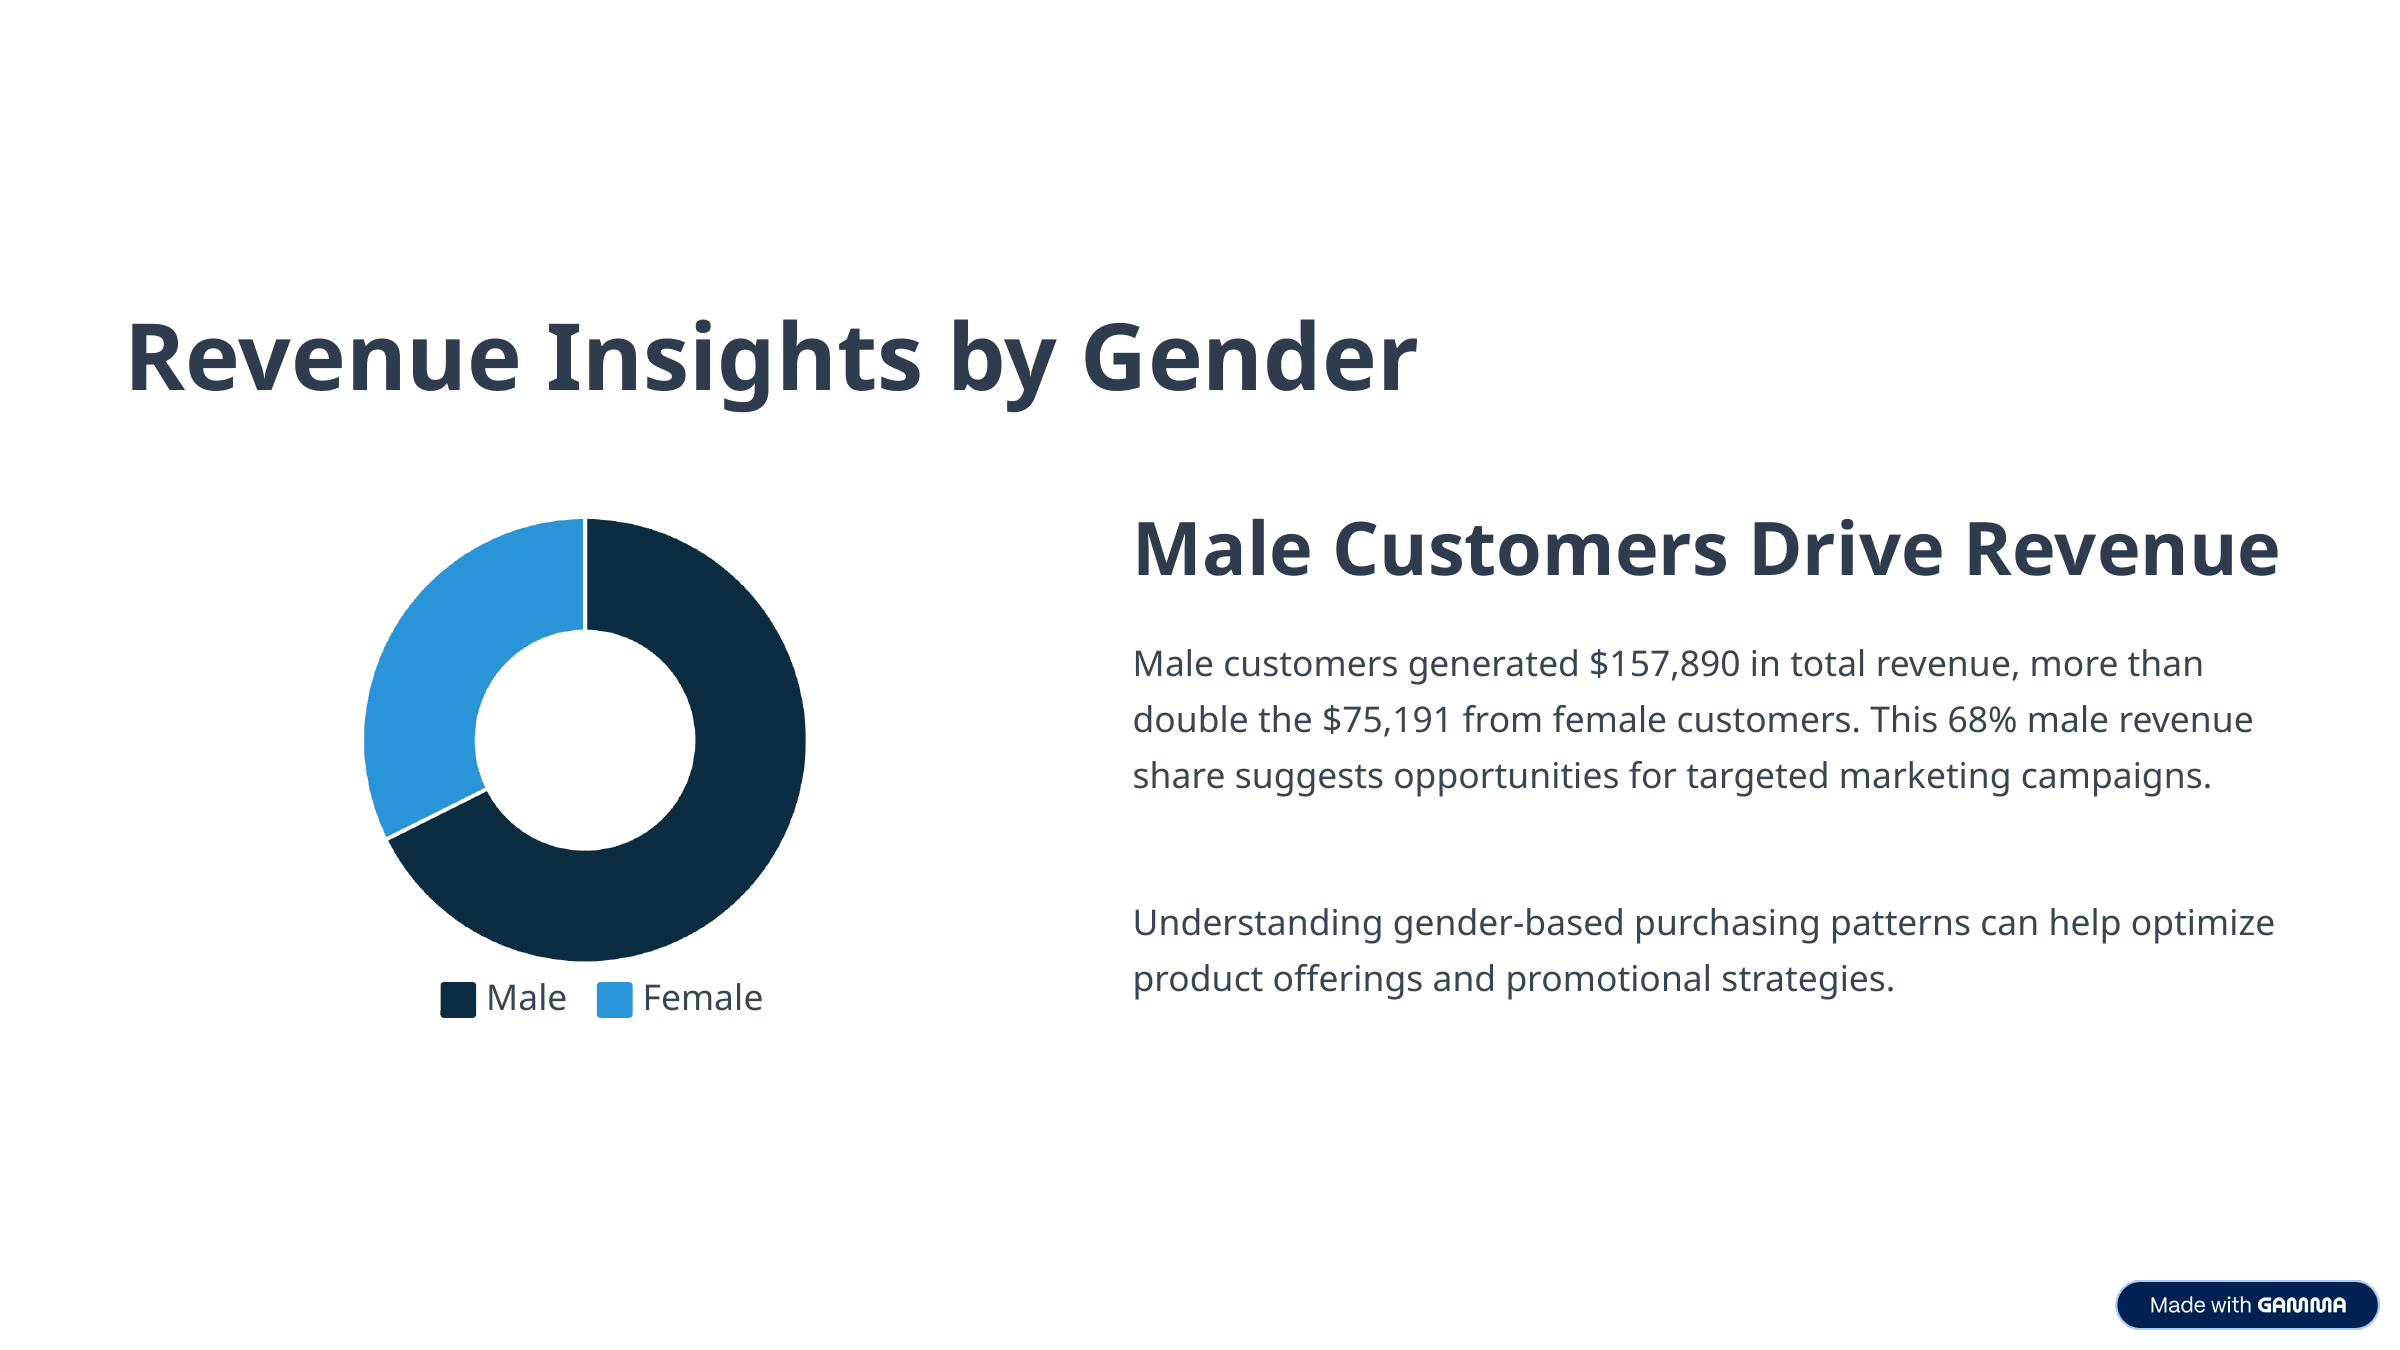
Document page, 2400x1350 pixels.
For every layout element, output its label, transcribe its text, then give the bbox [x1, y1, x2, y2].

text_box [440, 982, 477, 1018]
text_box Revenue Insights by Gender [124, 292, 1265, 410]
text_box Male customers generated $157,890 in total revenue, more than double the $75,191 from female customers. This 68% male revenue share suggests opportunities for targeted marketing campaigns. [1132, 626, 2277, 855]
text_box Female [642, 982, 776, 1018]
picture [124, 502, 1045, 978]
text_box Understanding gender-based purchasing patterns can help optimize product offerings and promotional strategies. [1132, 886, 2277, 1001]
text_box Male Customers Drive Revenue [1132, 497, 2147, 592]
text_box [596, 982, 633, 1018]
picture [2106, 1271, 2389, 1339]
text_box Male [486, 982, 573, 1018]
